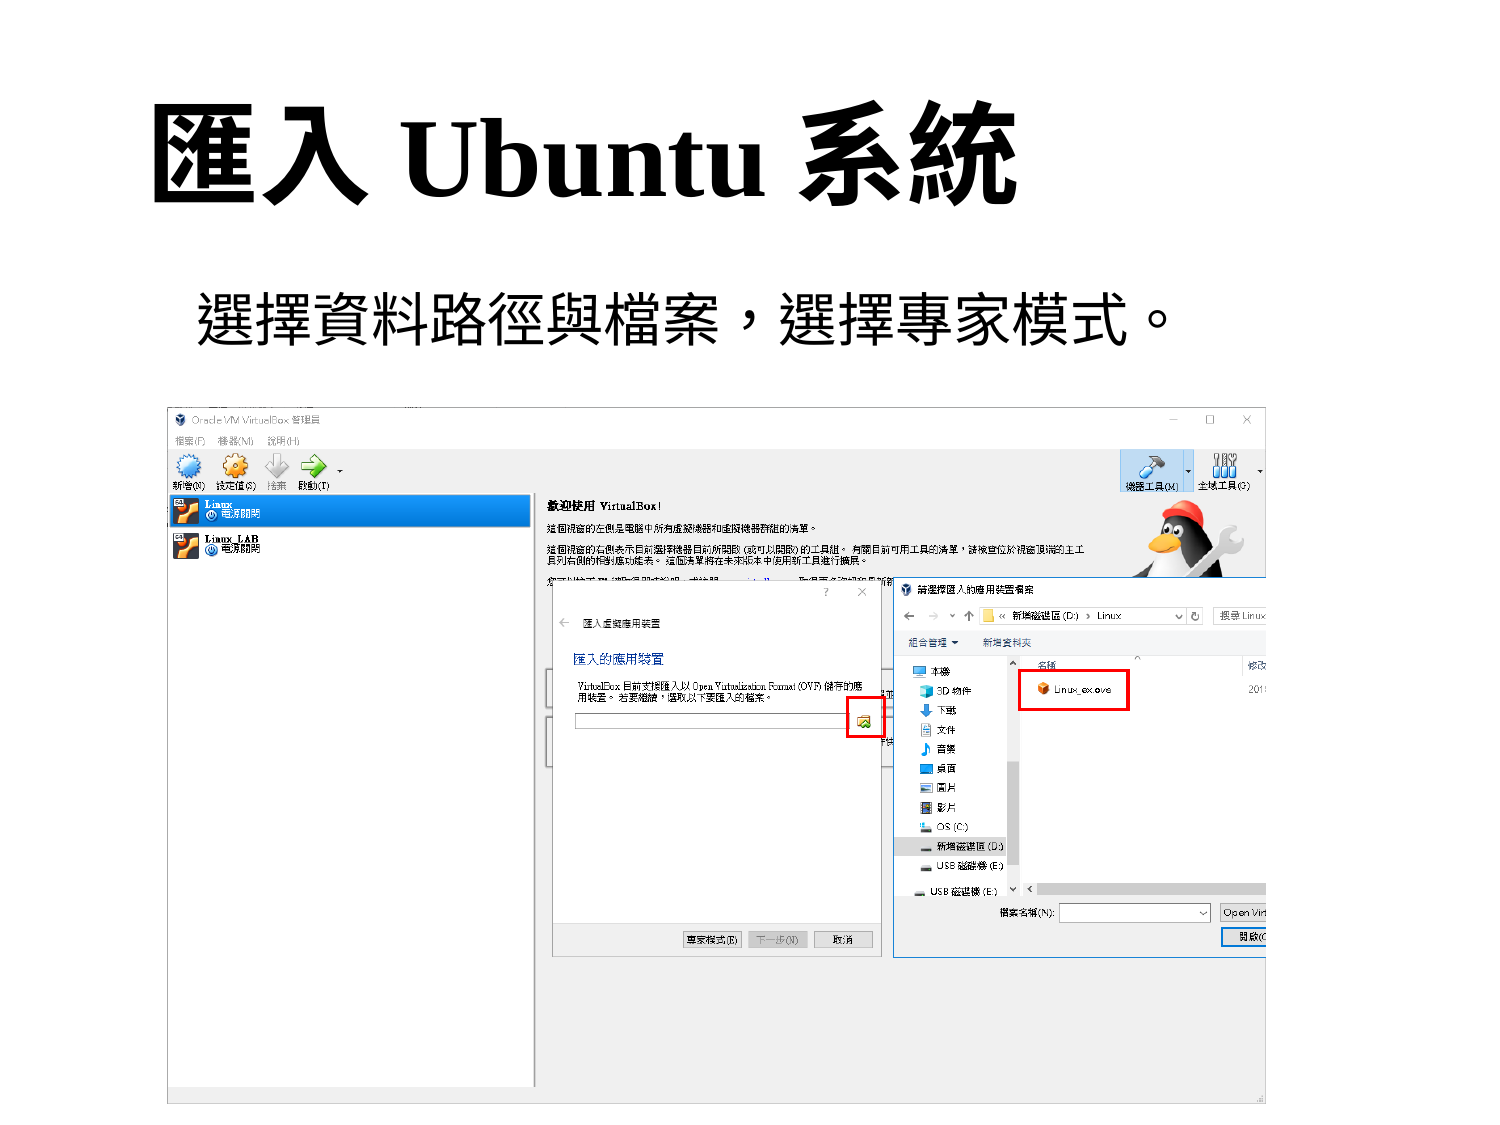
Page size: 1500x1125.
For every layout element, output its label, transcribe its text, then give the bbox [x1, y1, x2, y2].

text_box 選擇資料路徑與檔案，選擇專家模式。 [181, 275, 1202, 360]
text_box 匯入Ubuntu系統 [132, 76, 1035, 227]
picture [167, 407, 1266, 1104]
